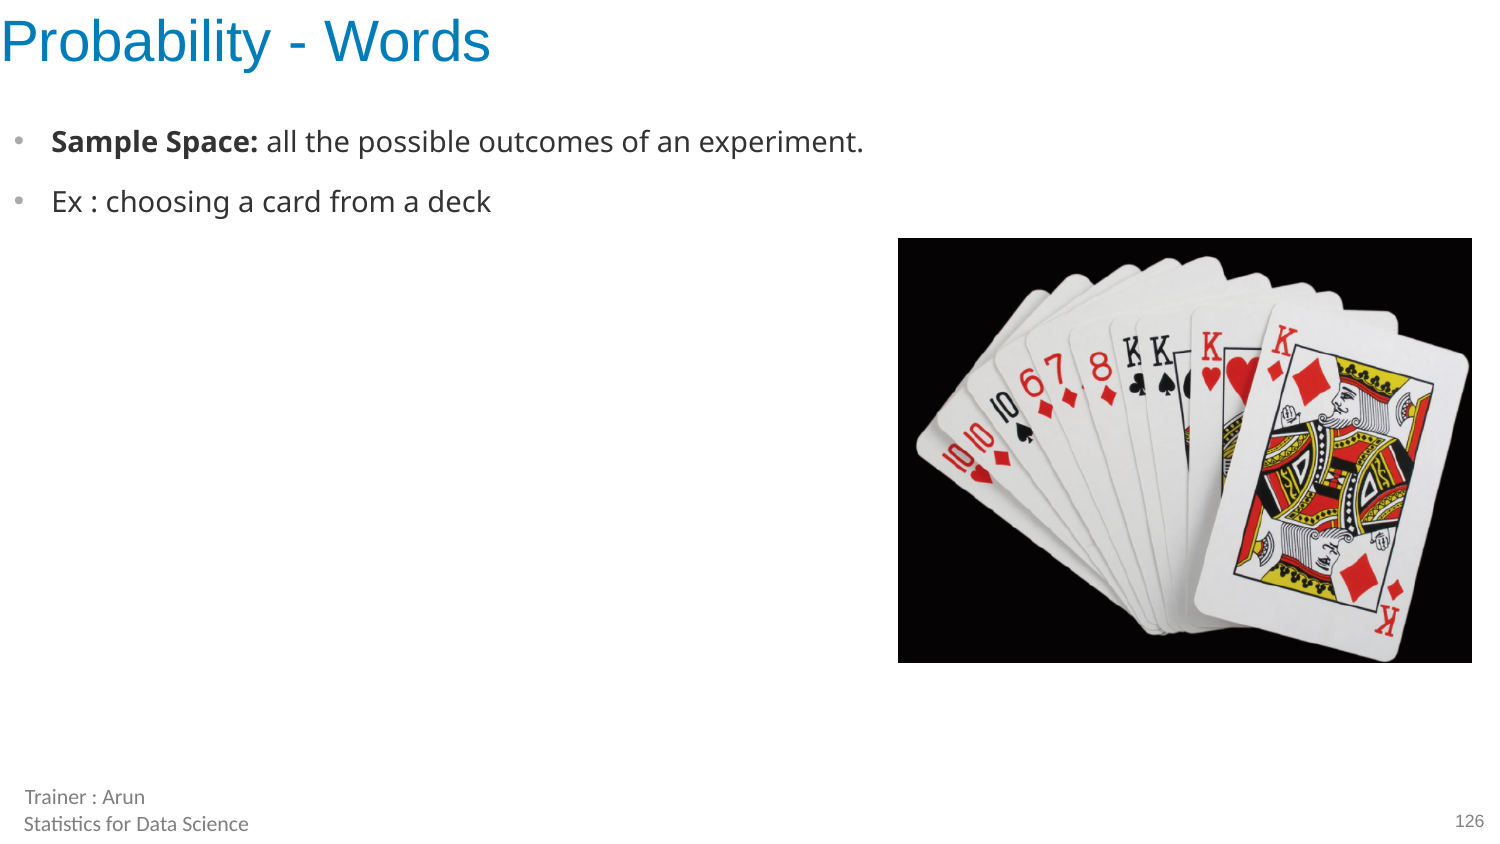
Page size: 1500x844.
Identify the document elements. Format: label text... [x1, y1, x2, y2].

list Sample Space: all the possible outcomes of an experiment. Ex : choosing a card from a deck [13, 122, 1396, 648]
title Probability - Words [0, 3, 705, 109]
picture [898, 238, 1472, 663]
